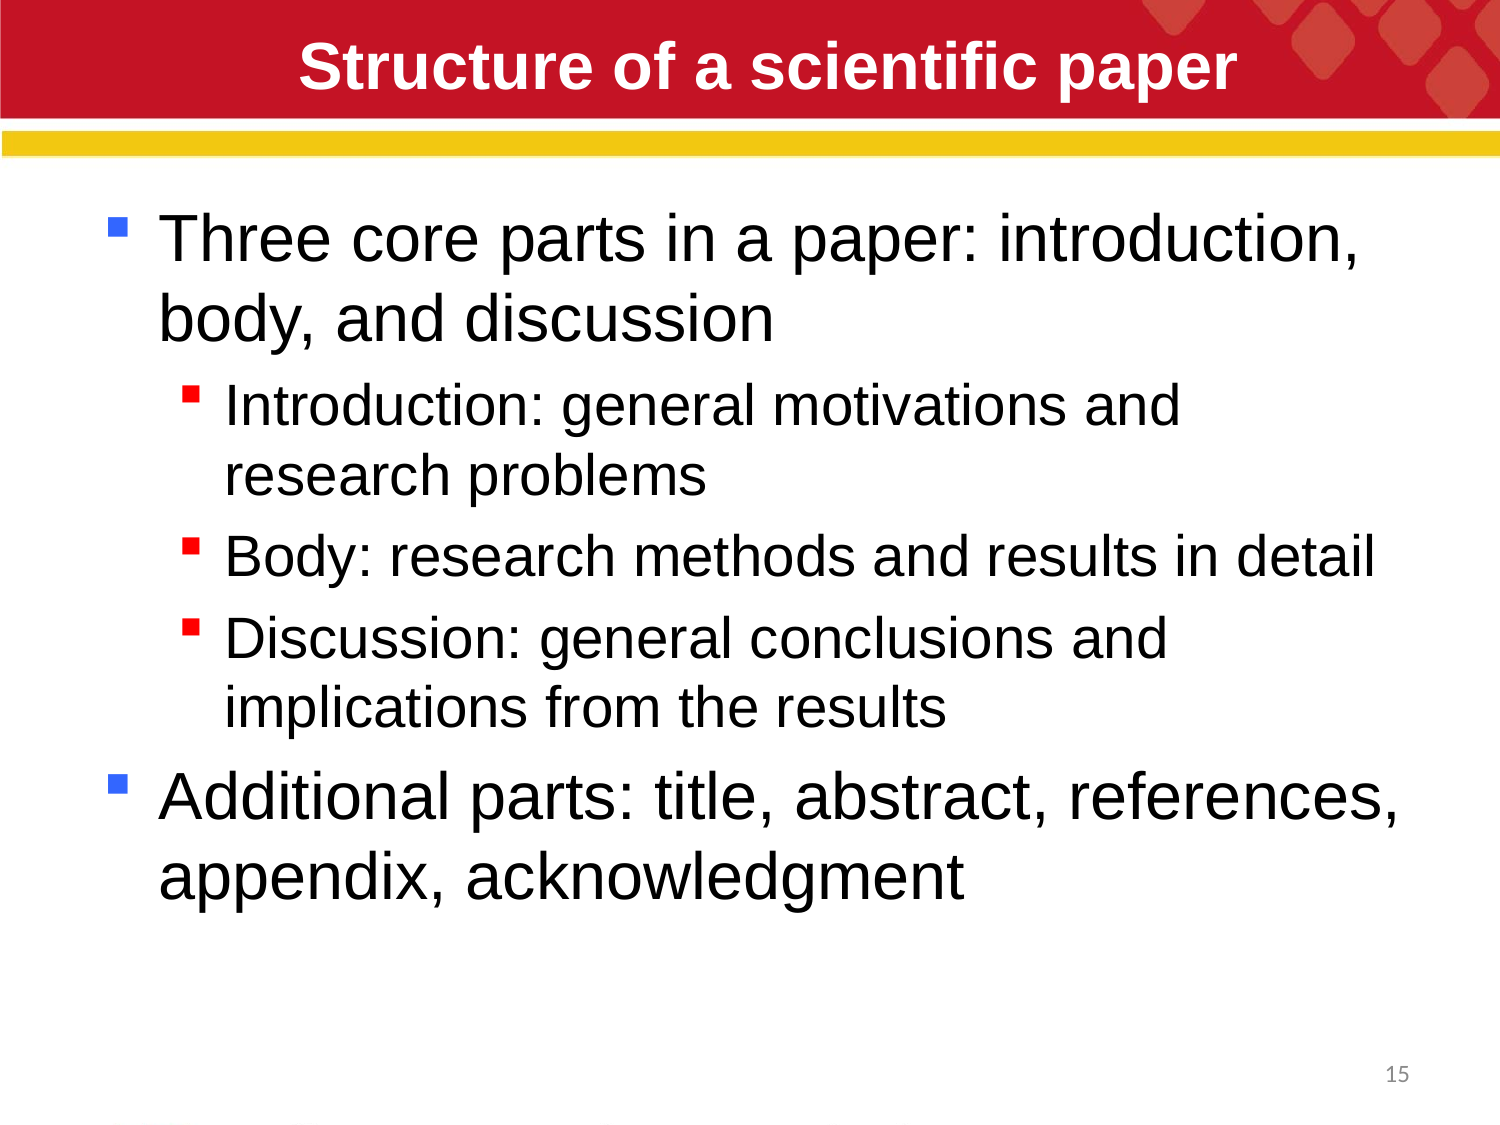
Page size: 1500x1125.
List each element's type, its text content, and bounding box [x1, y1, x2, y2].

list Three core parts in a paper: introduction, body, and discussion Introduction: general motivations and research problems Body: research methods and results in detail Discussion: general conclusions and implications from the results Additional parts: title, abstract, references, appendix, acknowledgment [87, 187, 1425, 1005]
slide_number 15 [1074, 1042, 1425, 1103]
picture [0, 0, 1500, 1125]
title Structure of a scientific paper [75, 12, 1463, 113]
